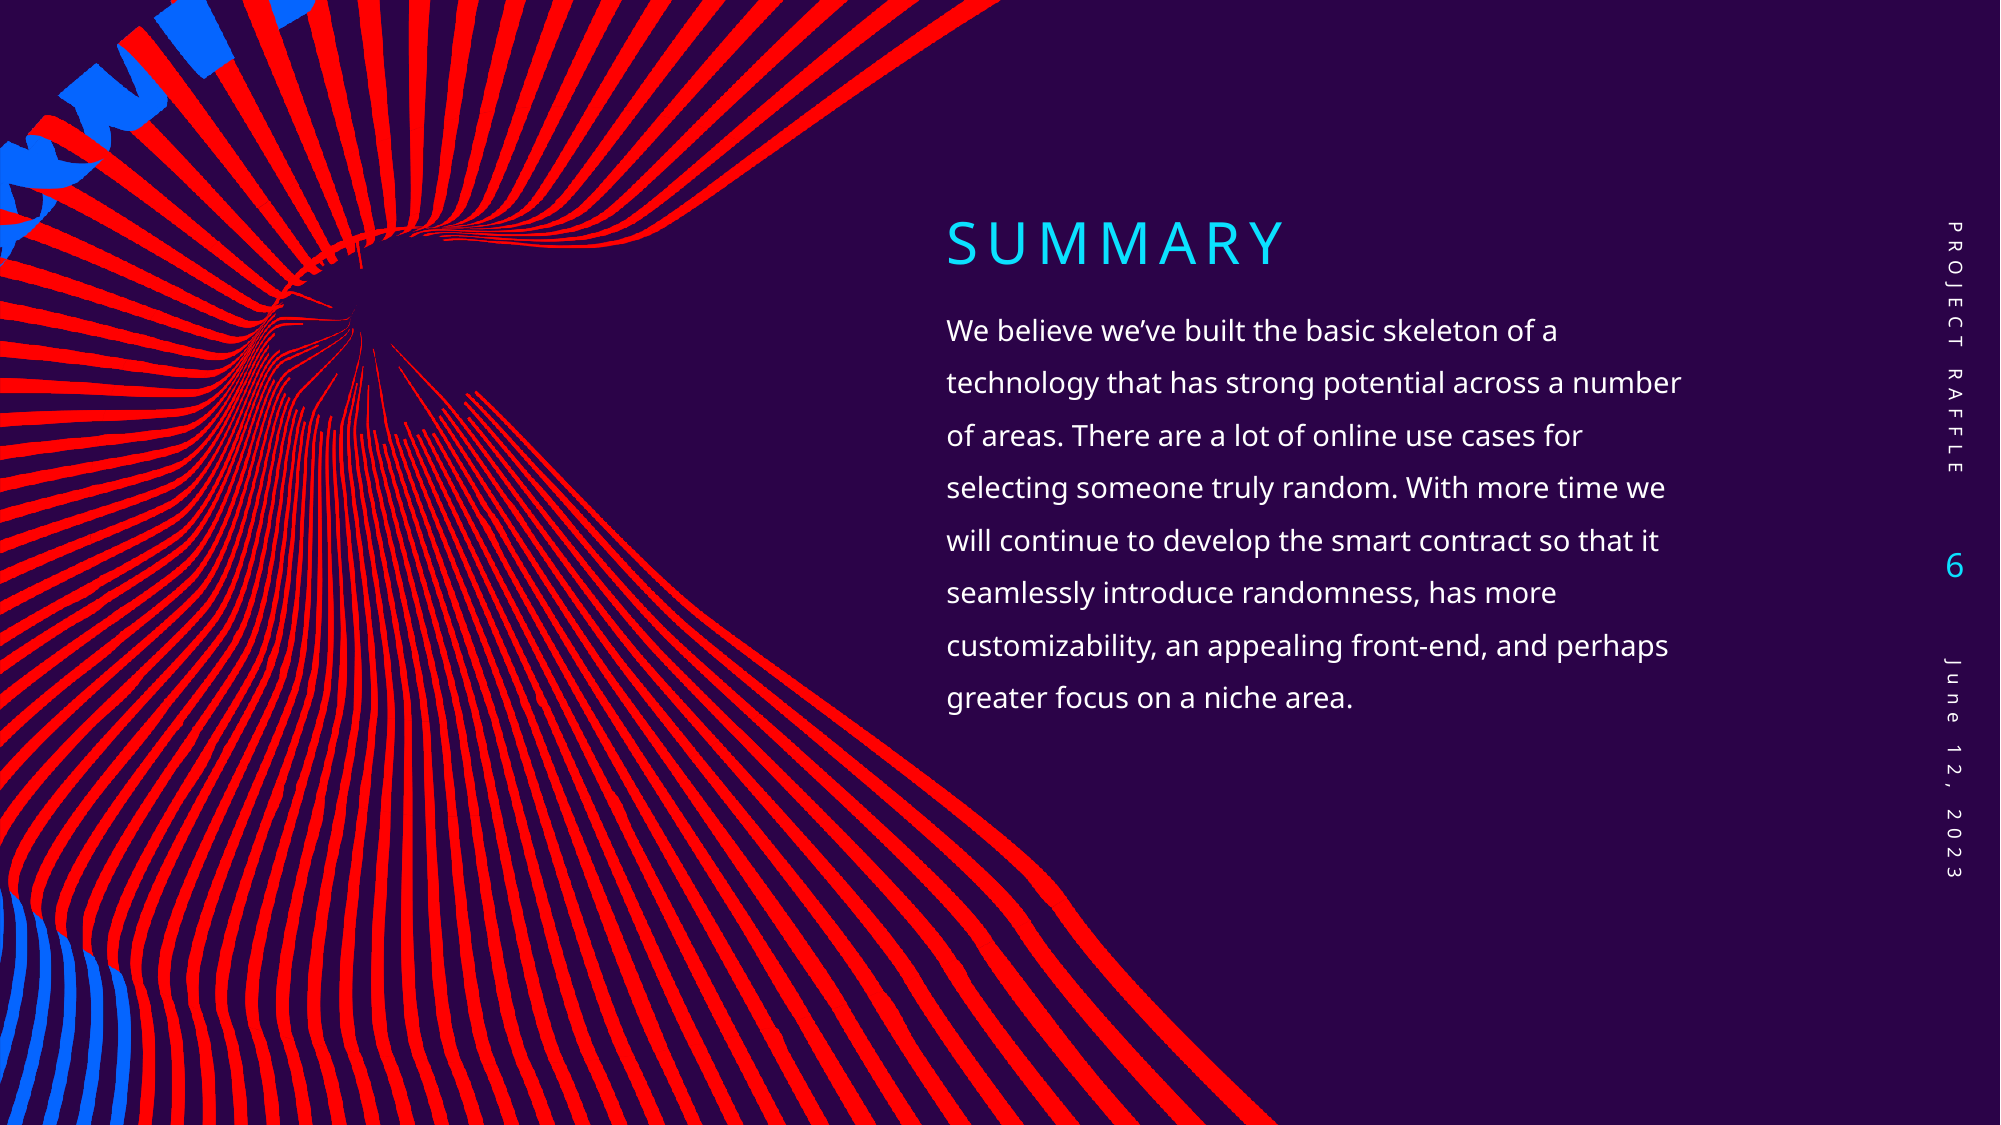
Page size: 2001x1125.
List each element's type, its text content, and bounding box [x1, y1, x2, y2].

title Summary [931, 206, 1773, 288]
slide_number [1925, 645, 1986, 1080]
picture [0, 0, 2000, 1125]
footer Project raffle [1926, 33, 1987, 489]
list We believe we’ve built the basic skeleton of a technology that has strong potential across a number of areas. There are a lot of online use cases for selecting someone truly random. With more time we will continue to develop the smart contract so that it seamlessly introduce randomness, has more customizability, an appealing front-end, and perhaps greater focus on a niche area. [931, 287, 1729, 684]
slide_number 6 [1889, 519, 1980, 615]
